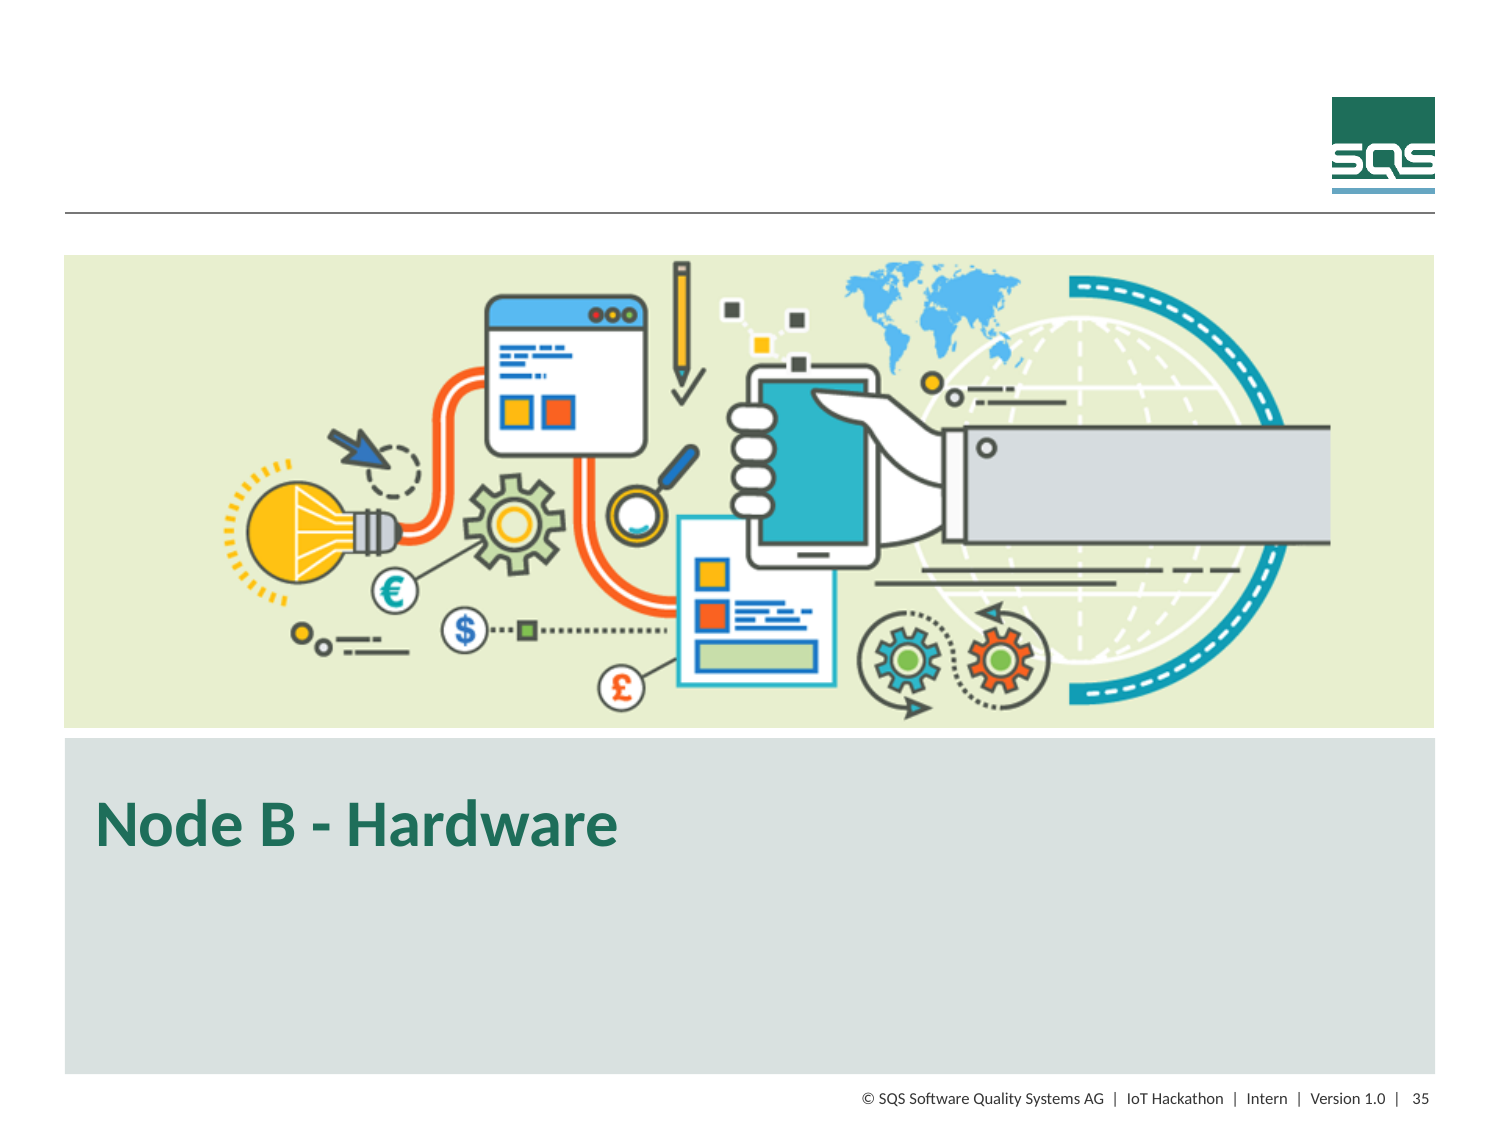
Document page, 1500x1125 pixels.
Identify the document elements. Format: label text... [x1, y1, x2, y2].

picture [1332, 97, 1435, 194]
footer © SQS Software Quality Systems AG | IoT Hackathon | Intern | Version 1.0 | [64, 1089, 1406, 1111]
slide_number 35 [1406, 1089, 1436, 1111]
title Node B - Hardware [95, 754, 1405, 894]
picture [64, 255, 1434, 728]
